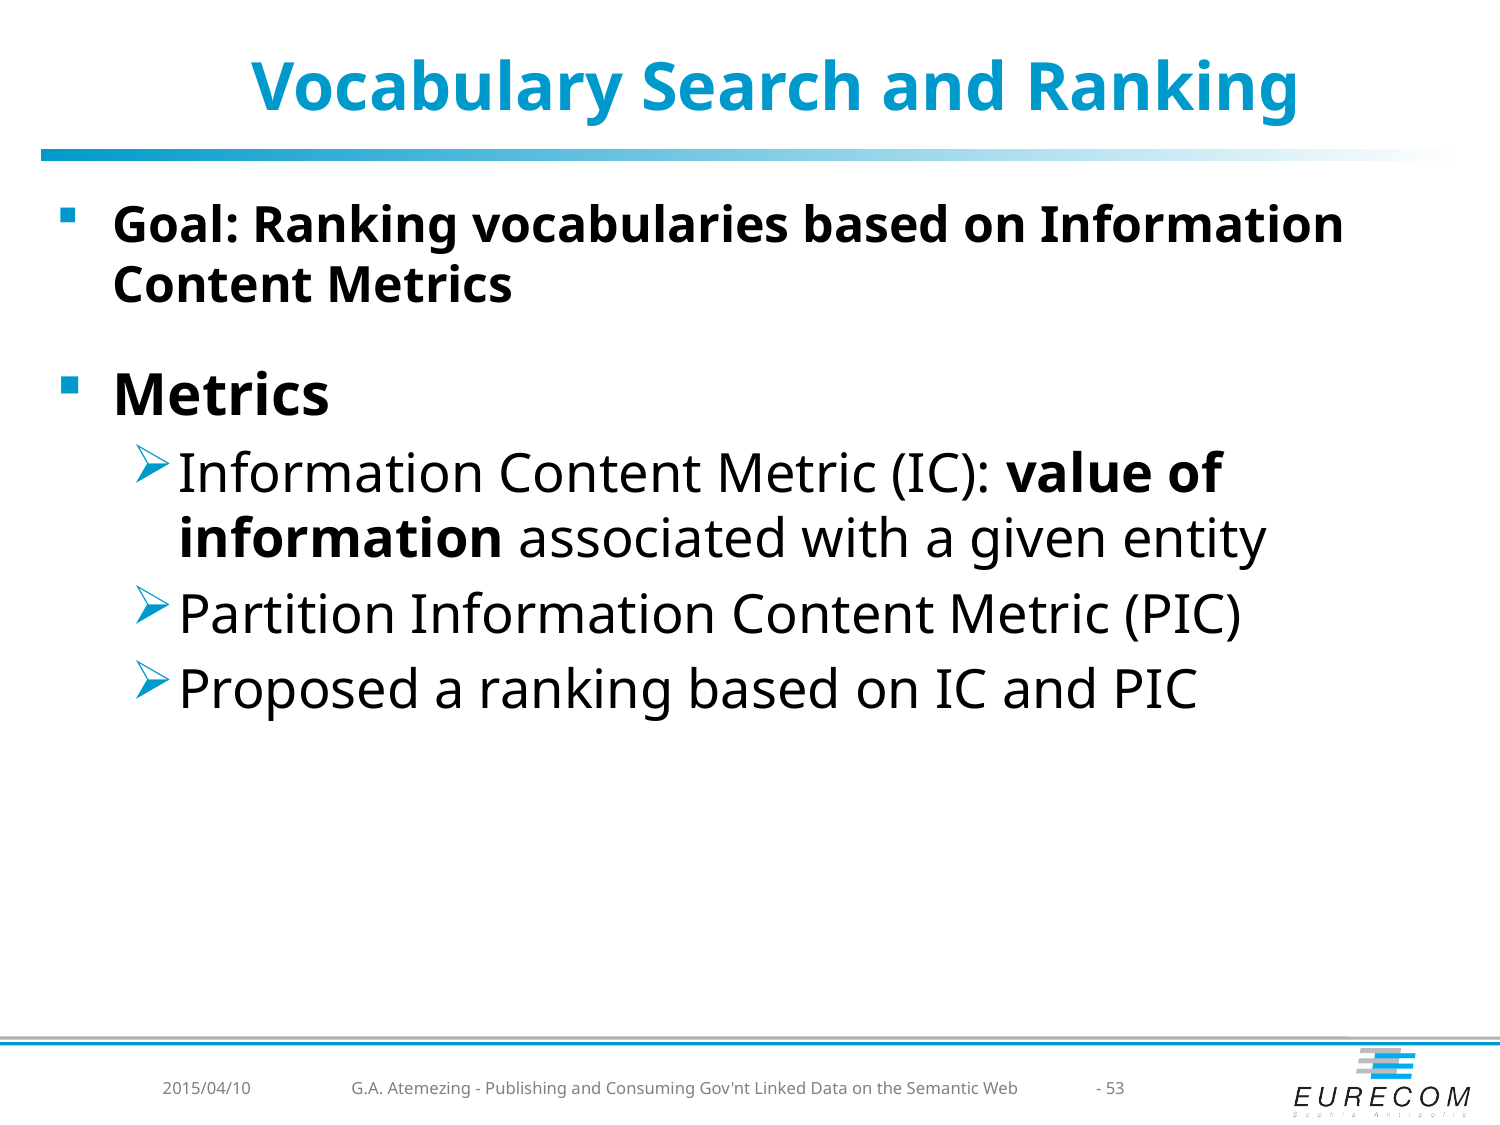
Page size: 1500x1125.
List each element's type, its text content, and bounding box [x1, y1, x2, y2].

title Vocabulary Search and Ranking [52, 30, 1500, 138]
slide_number - 53 [1080, 1070, 1200, 1103]
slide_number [147, 1070, 325, 1103]
text_box Metrics Information Content Metric (IC): value of information associated with a given entity Partition Information Content Metric (PIC) Proposed a ranking based on IC and PIC [41, 349, 1459, 799]
picture [1293, 1048, 1477, 1118]
footer G.A. Atemezing - Publishing and Consuming Gov'nt Linked Data on the Semantic Web [336, 1070, 1069, 1107]
list Goal: Ranking vocabularies based on Information Content Metrics [40, 184, 1460, 823]
